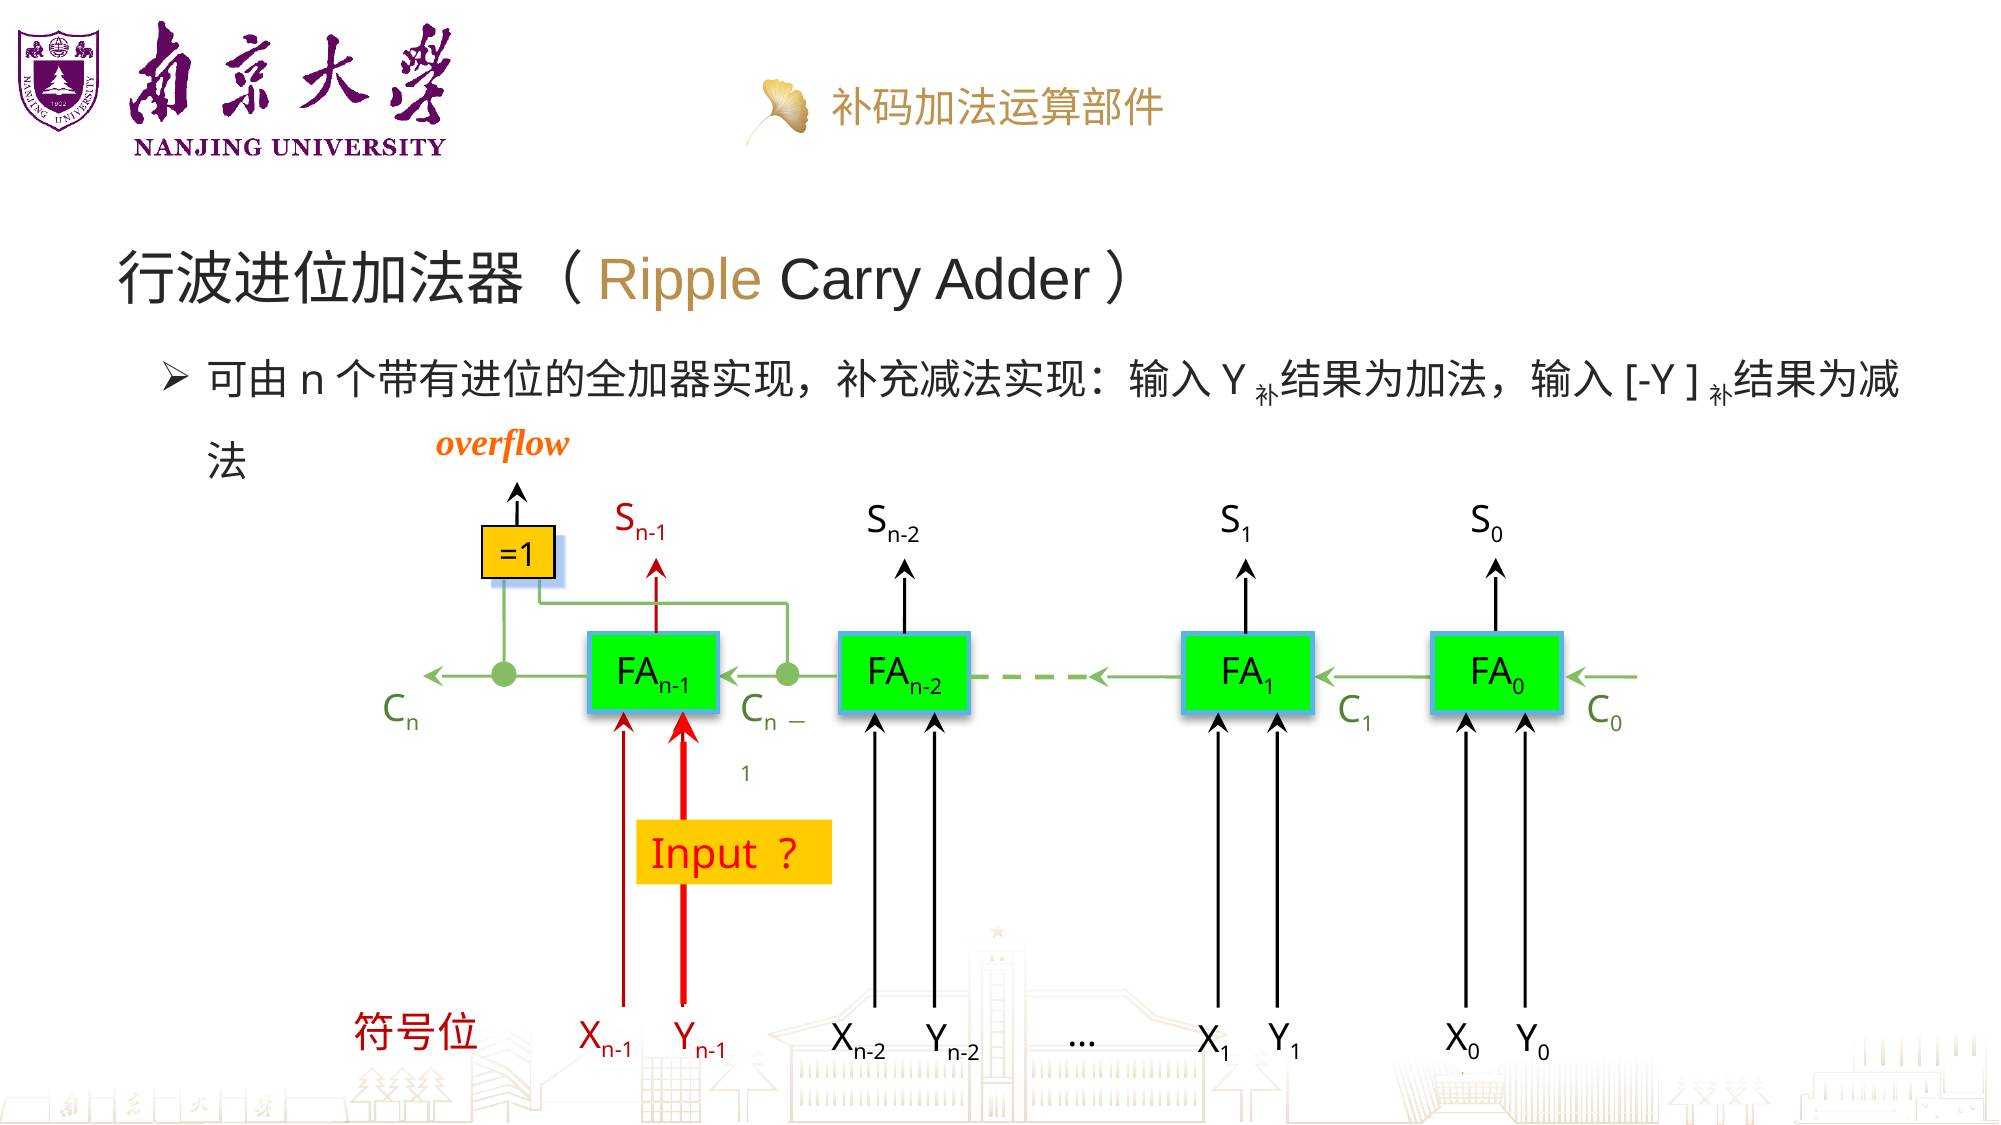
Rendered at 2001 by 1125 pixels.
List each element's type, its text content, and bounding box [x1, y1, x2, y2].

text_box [1372, 487, 1690, 1067]
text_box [110, 216, 1932, 398]
text_box 可由n个带有进位的全加器实现，补充减法实现：输入Y补结果为加法，输入[-Y ]补结果为减法 [144, 317, 1946, 493]
text_box 补码加法运算部件 [816, 73, 1226, 139]
picture [731, 64, 830, 169]
picture [18, 21, 451, 160]
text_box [969, 487, 1372, 1068]
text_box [367, 486, 844, 1065]
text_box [816, 487, 969, 1067]
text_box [636, 712, 833, 1004]
text_box 符号位 [338, 998, 367, 1063]
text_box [421, 410, 800, 687]
